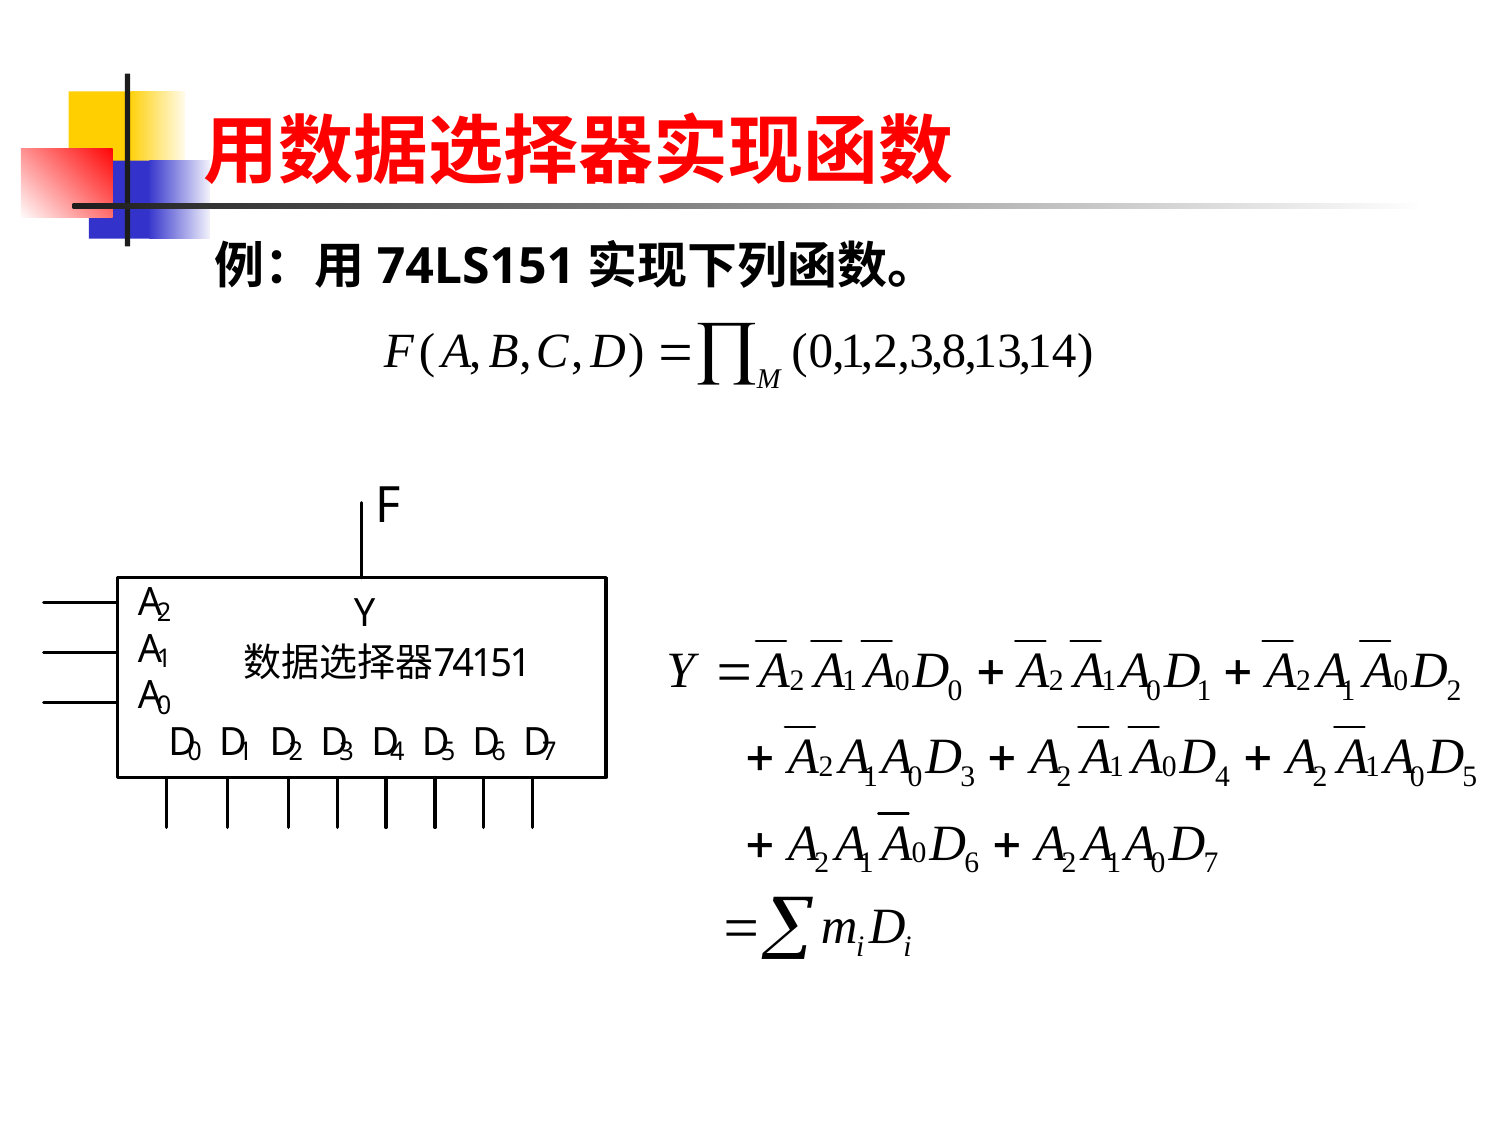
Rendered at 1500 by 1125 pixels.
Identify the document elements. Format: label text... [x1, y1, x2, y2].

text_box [37, 474, 613, 835]
title 用数据选择器实现函数 [188, 12, 1468, 200]
text_box 例：用74LS151实现下列函数。 [200, 214, 975, 301]
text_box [662, 627, 1488, 975]
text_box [374, 314, 1100, 400]
